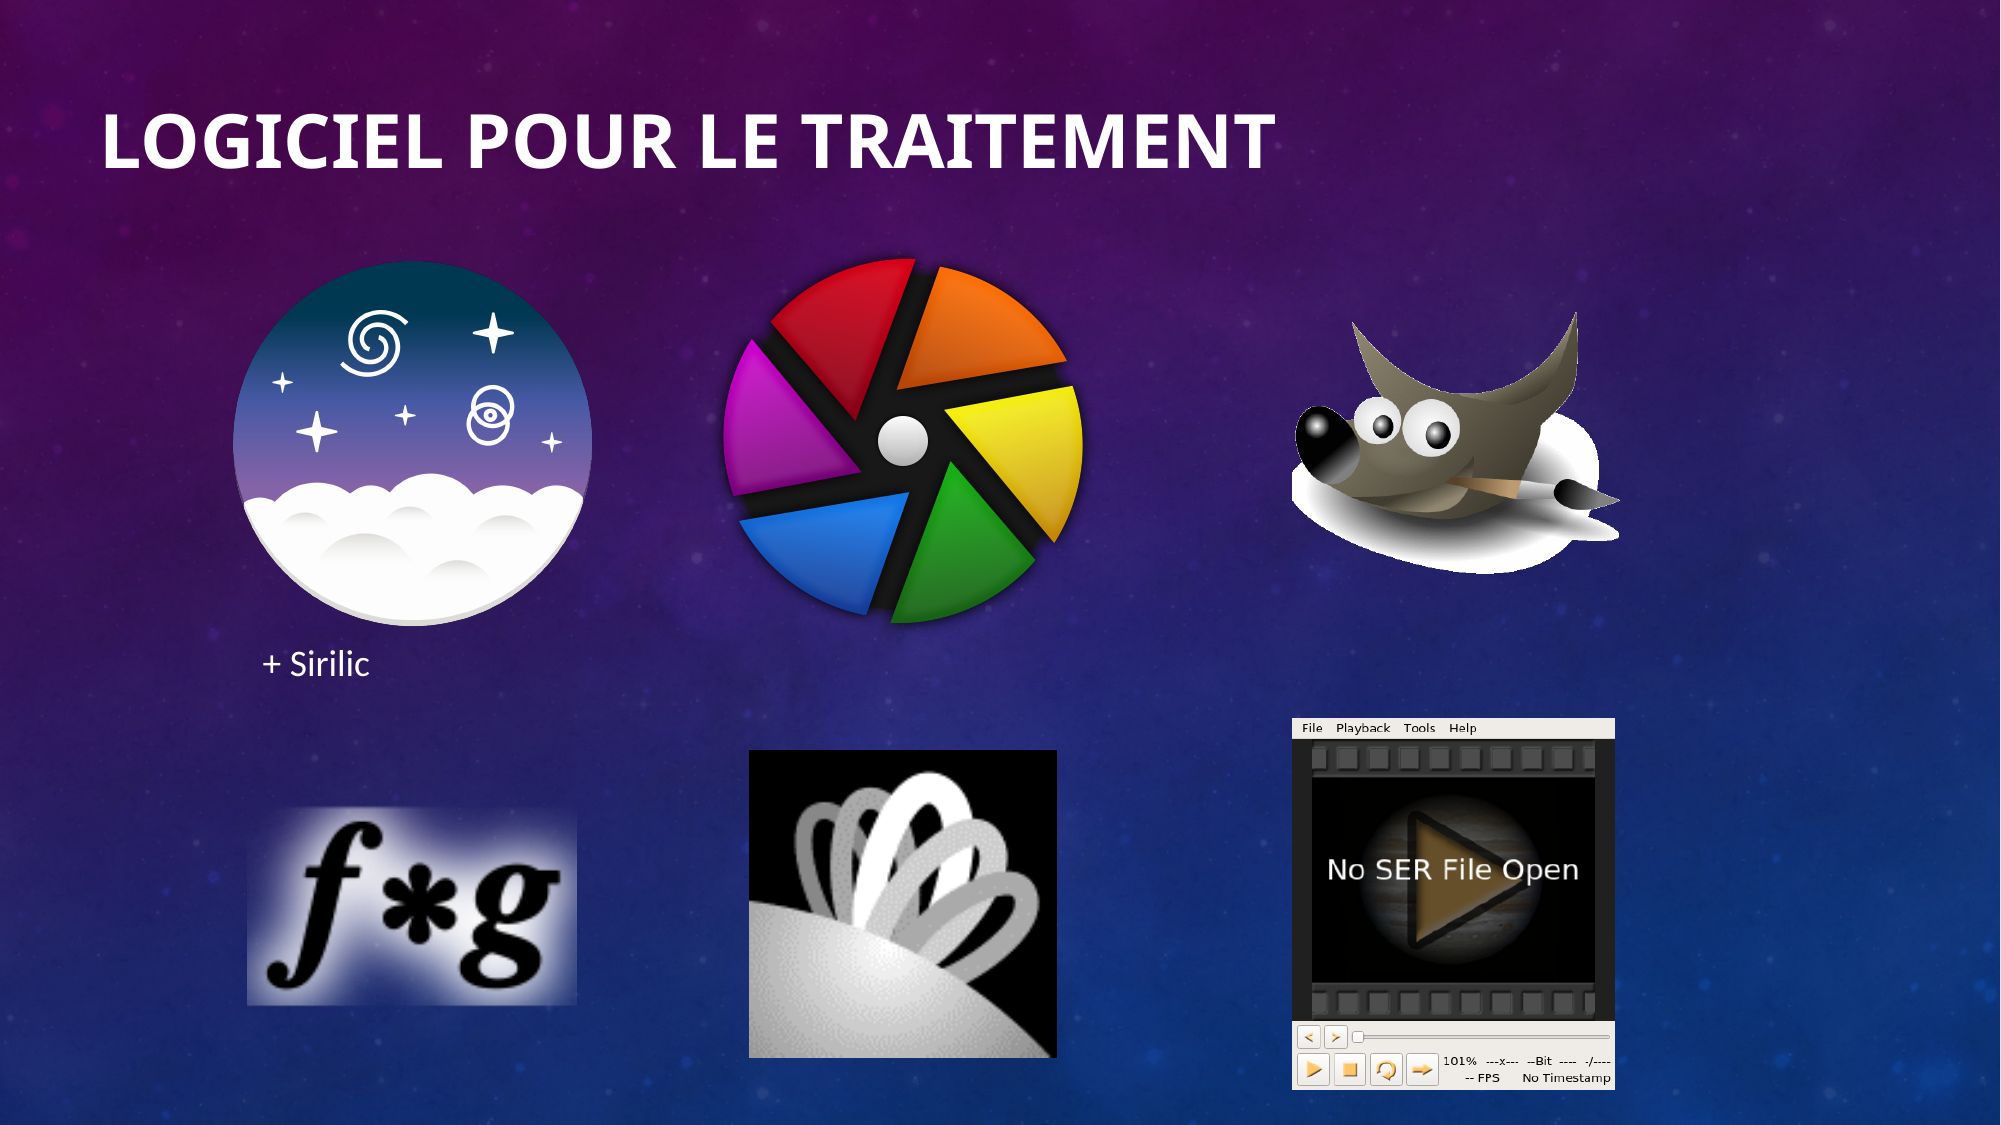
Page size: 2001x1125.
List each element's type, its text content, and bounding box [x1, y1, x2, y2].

text_box + Sirilic [247, 631, 639, 692]
picture [0, 0, 2001, 1125]
title Logiciel pour Le Traitement [99, 44, 1900, 232]
